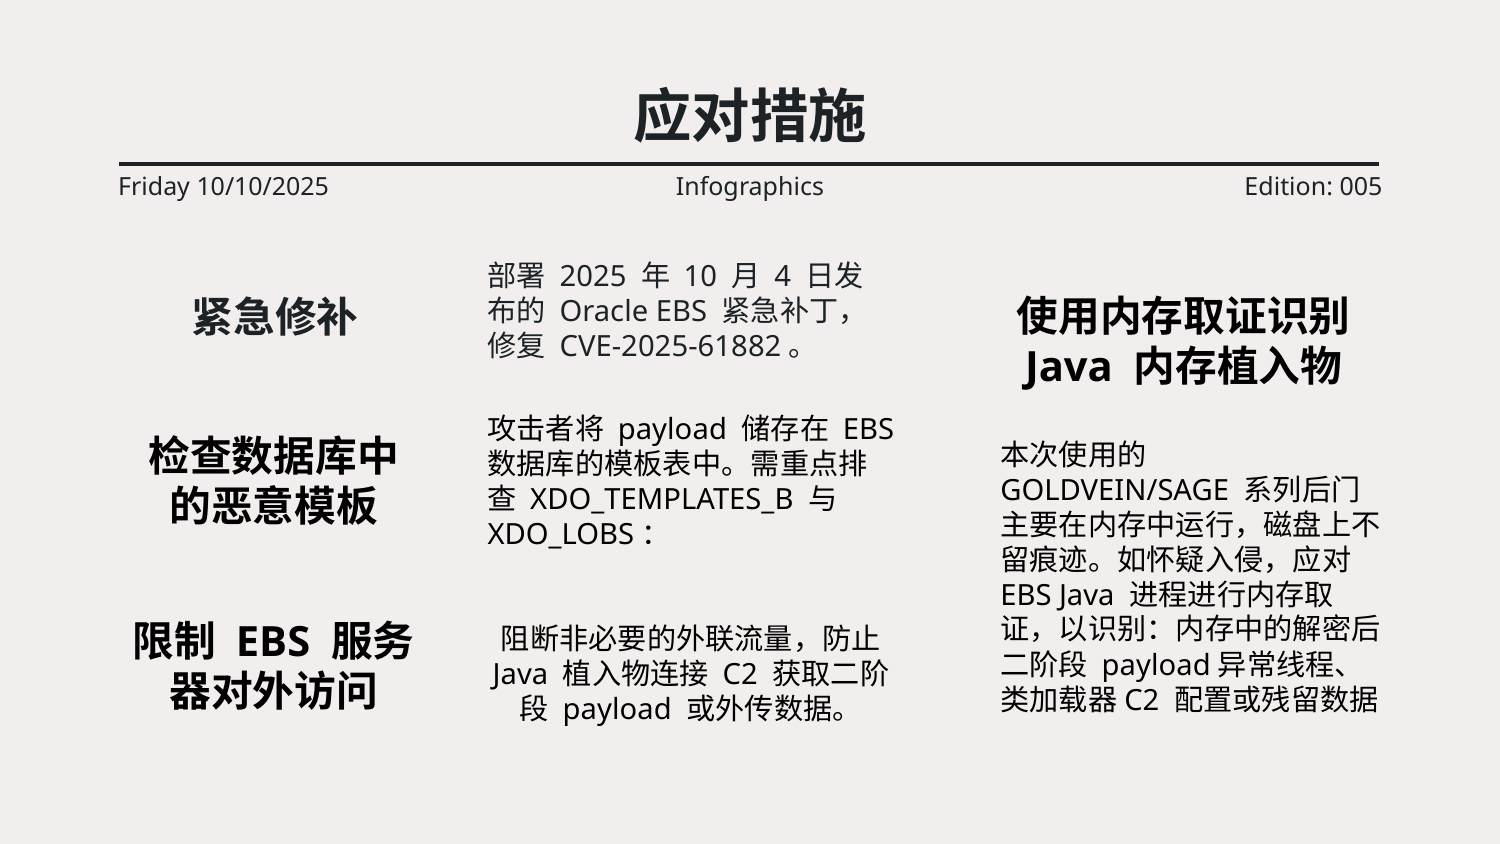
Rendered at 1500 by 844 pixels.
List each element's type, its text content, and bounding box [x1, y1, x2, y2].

text_box Infographics [623, 171, 877, 200]
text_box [985, 307, 1403, 653]
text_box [97, 632, 911, 713]
subtitle 部署 2025 年 10 月 4 日发布的 Oracle EBS 紧急补丁，修复 CVE‑2025‑61882。 [472, 251, 890, 402]
text_box Friday 10/10/2025 [118, 171, 371, 200]
title 紧急修补 [99, 275, 452, 340]
text_box Edition: 005 [1129, 171, 1383, 200]
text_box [130, 403, 912, 557]
title 应对措施 [120, 79, 1380, 149]
